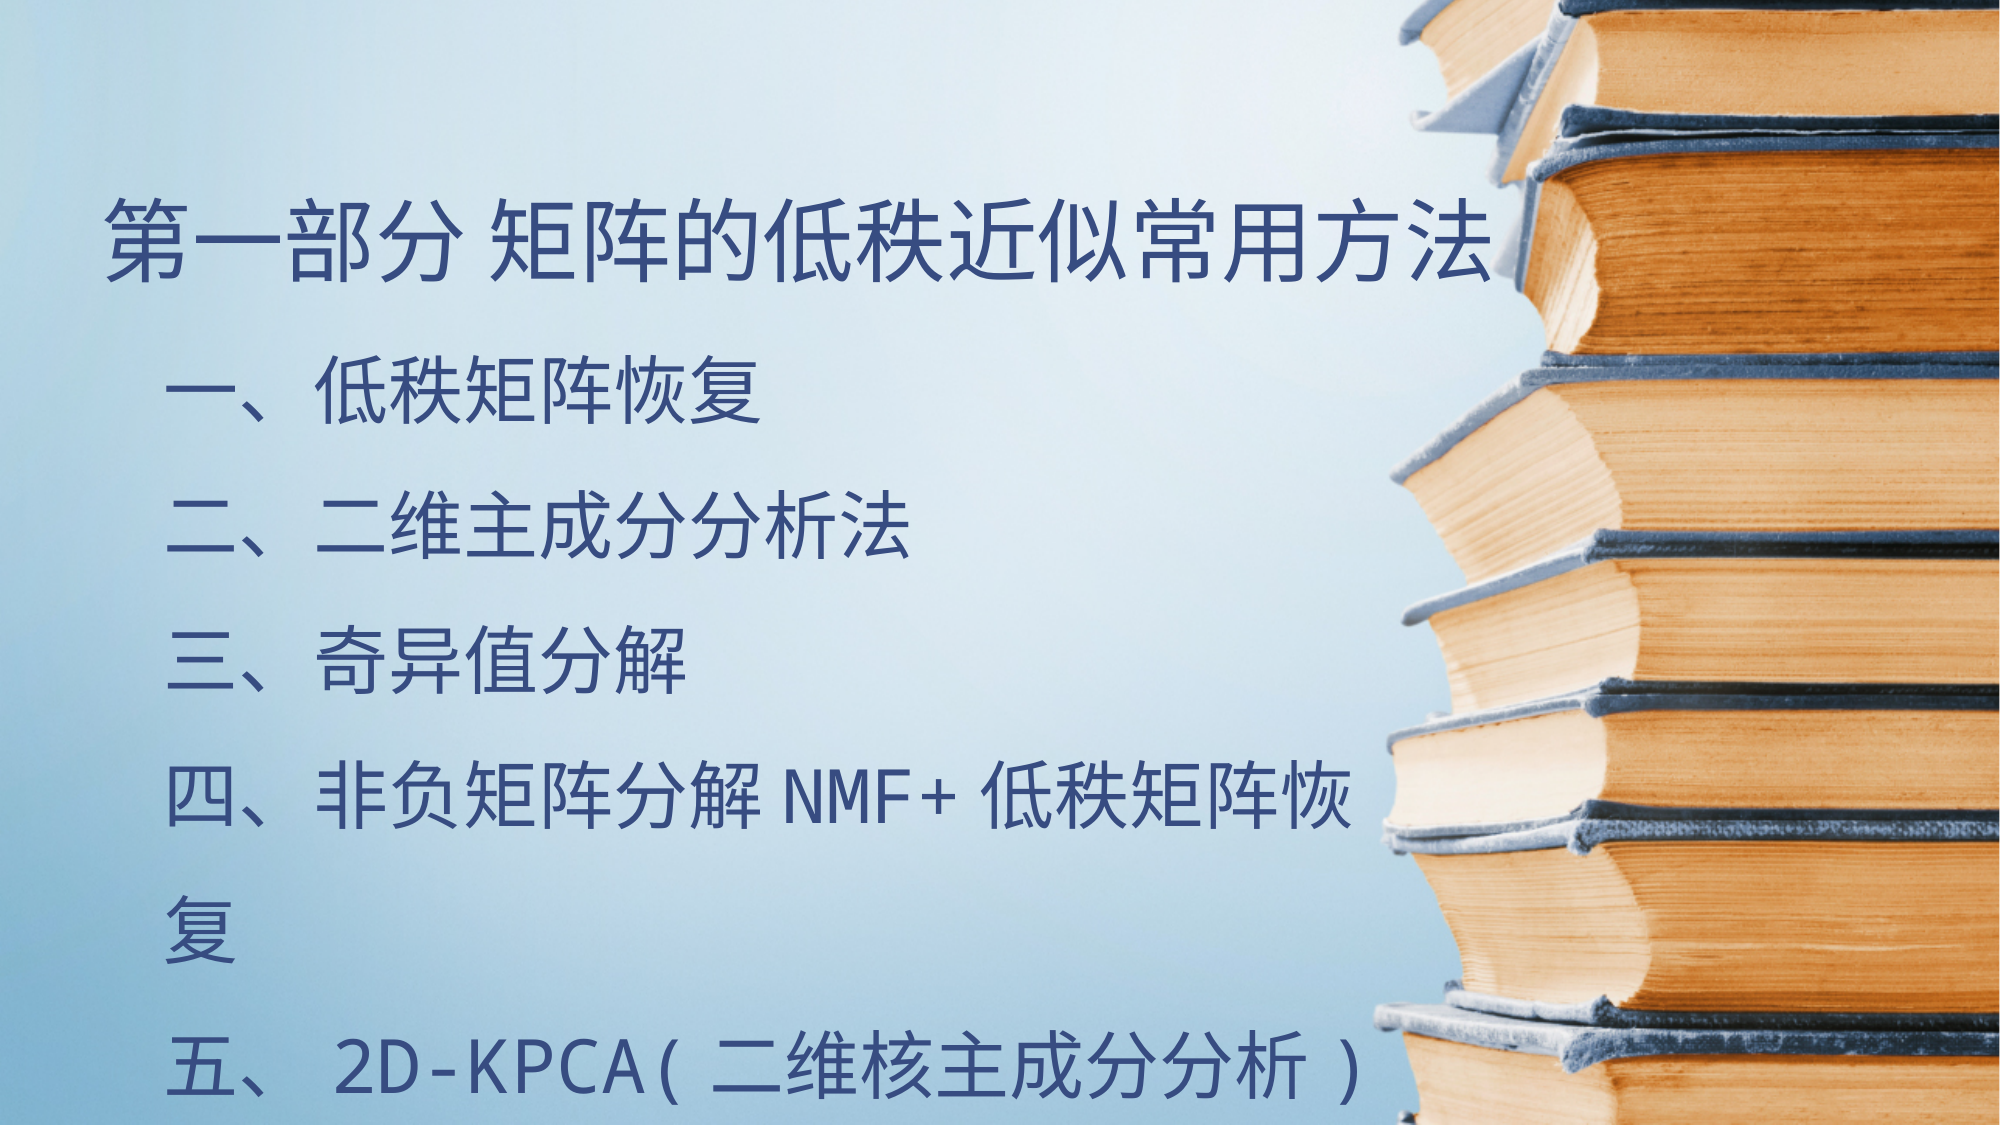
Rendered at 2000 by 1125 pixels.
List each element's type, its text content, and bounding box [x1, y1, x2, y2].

text_box 第一部分 矩阵的低秩近似常用方法 [85, 66, 1513, 301]
text_box 一、低秩矩阵恢复 二、二维主成分分析法 三、奇异值分解 四、非负矩阵分解NMF+低秩矩阵恢复 五、2D-KPCA(二维核主成分分析) [149, 290, 1402, 1116]
picture [0, 0, 2000, 1125]
